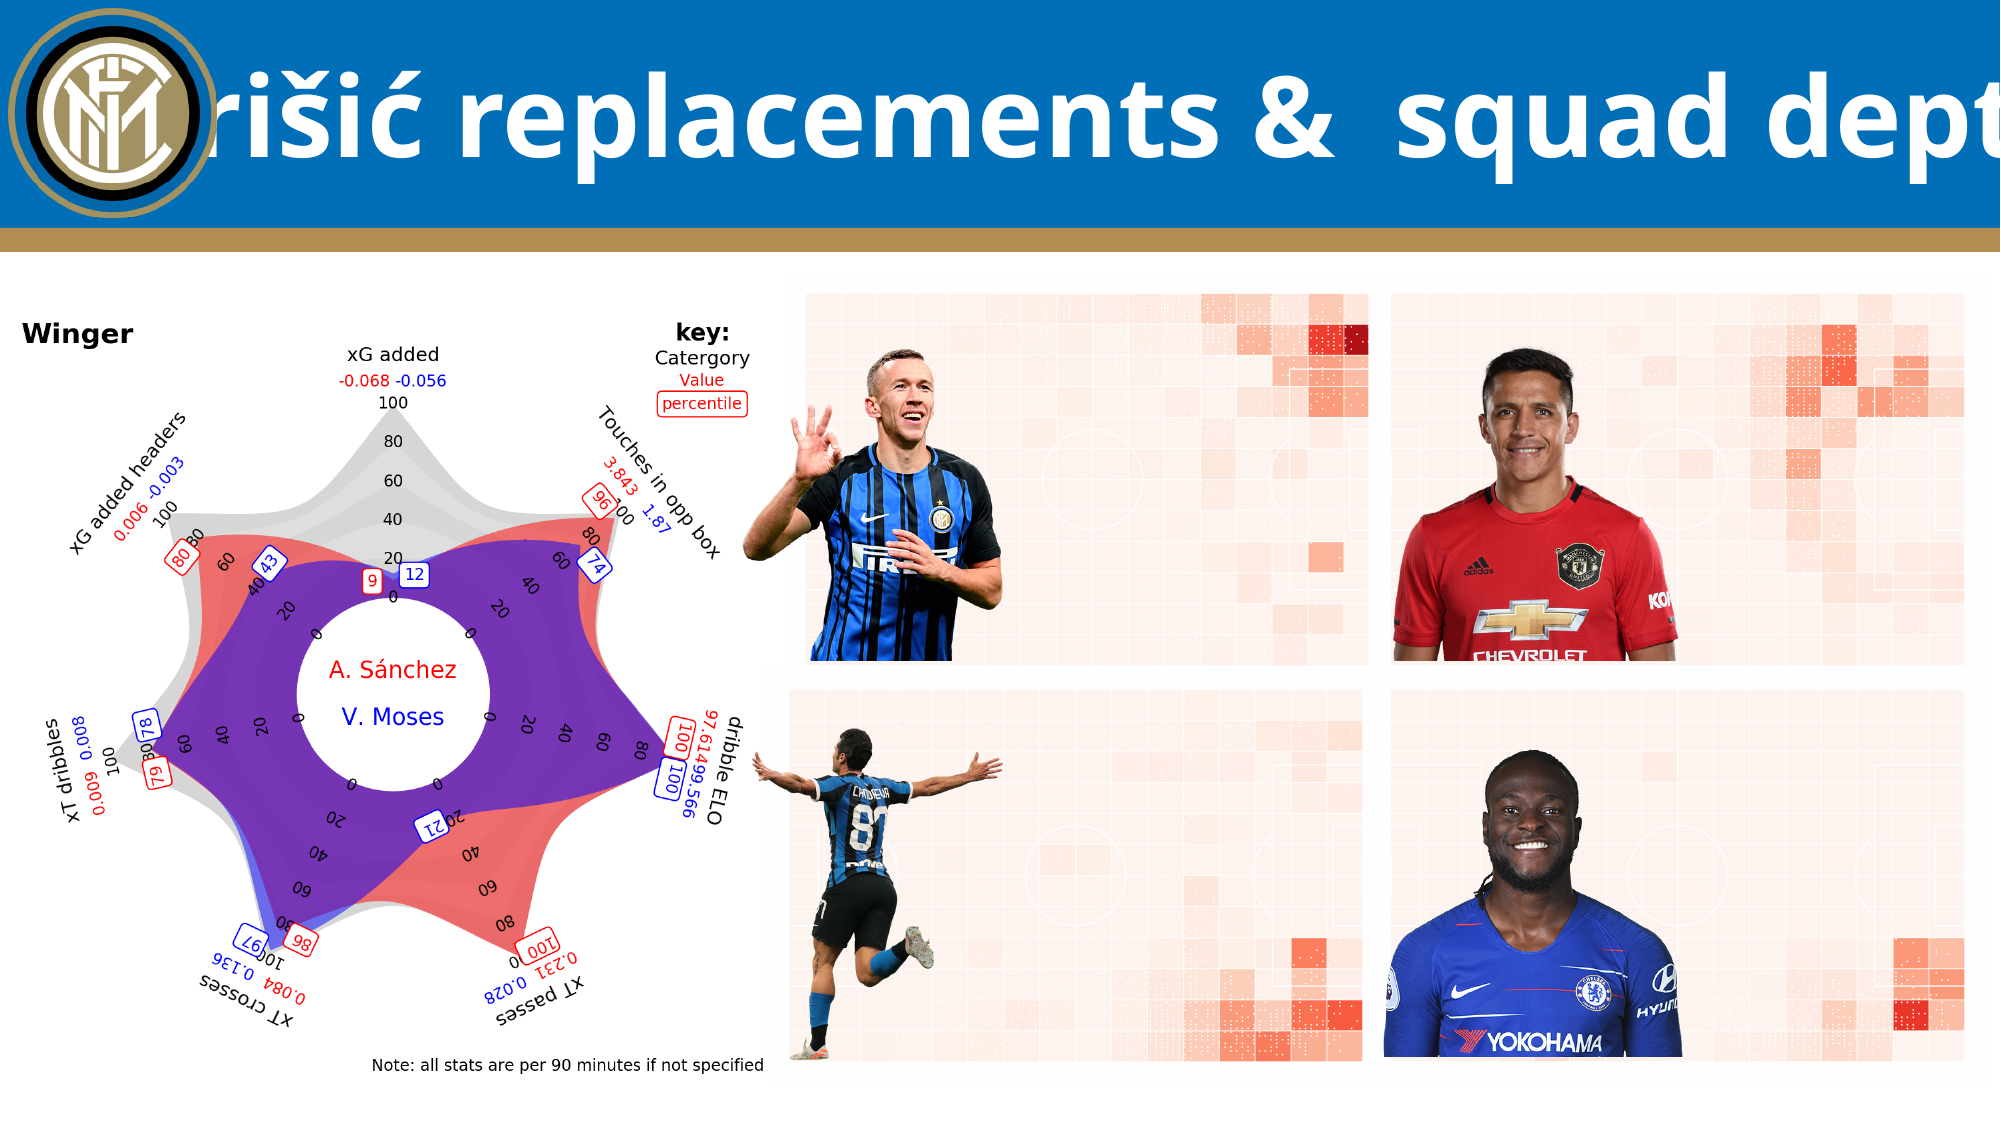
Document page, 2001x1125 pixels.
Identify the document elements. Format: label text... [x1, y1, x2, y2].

picture [0, 264, 2000, 1125]
text_box [0, 0, 2000, 227]
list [8, 8, 217, 218]
text_box Perišić replacements & squad depth [217, 37, 2000, 188]
text_box [0, 227, 2000, 253]
